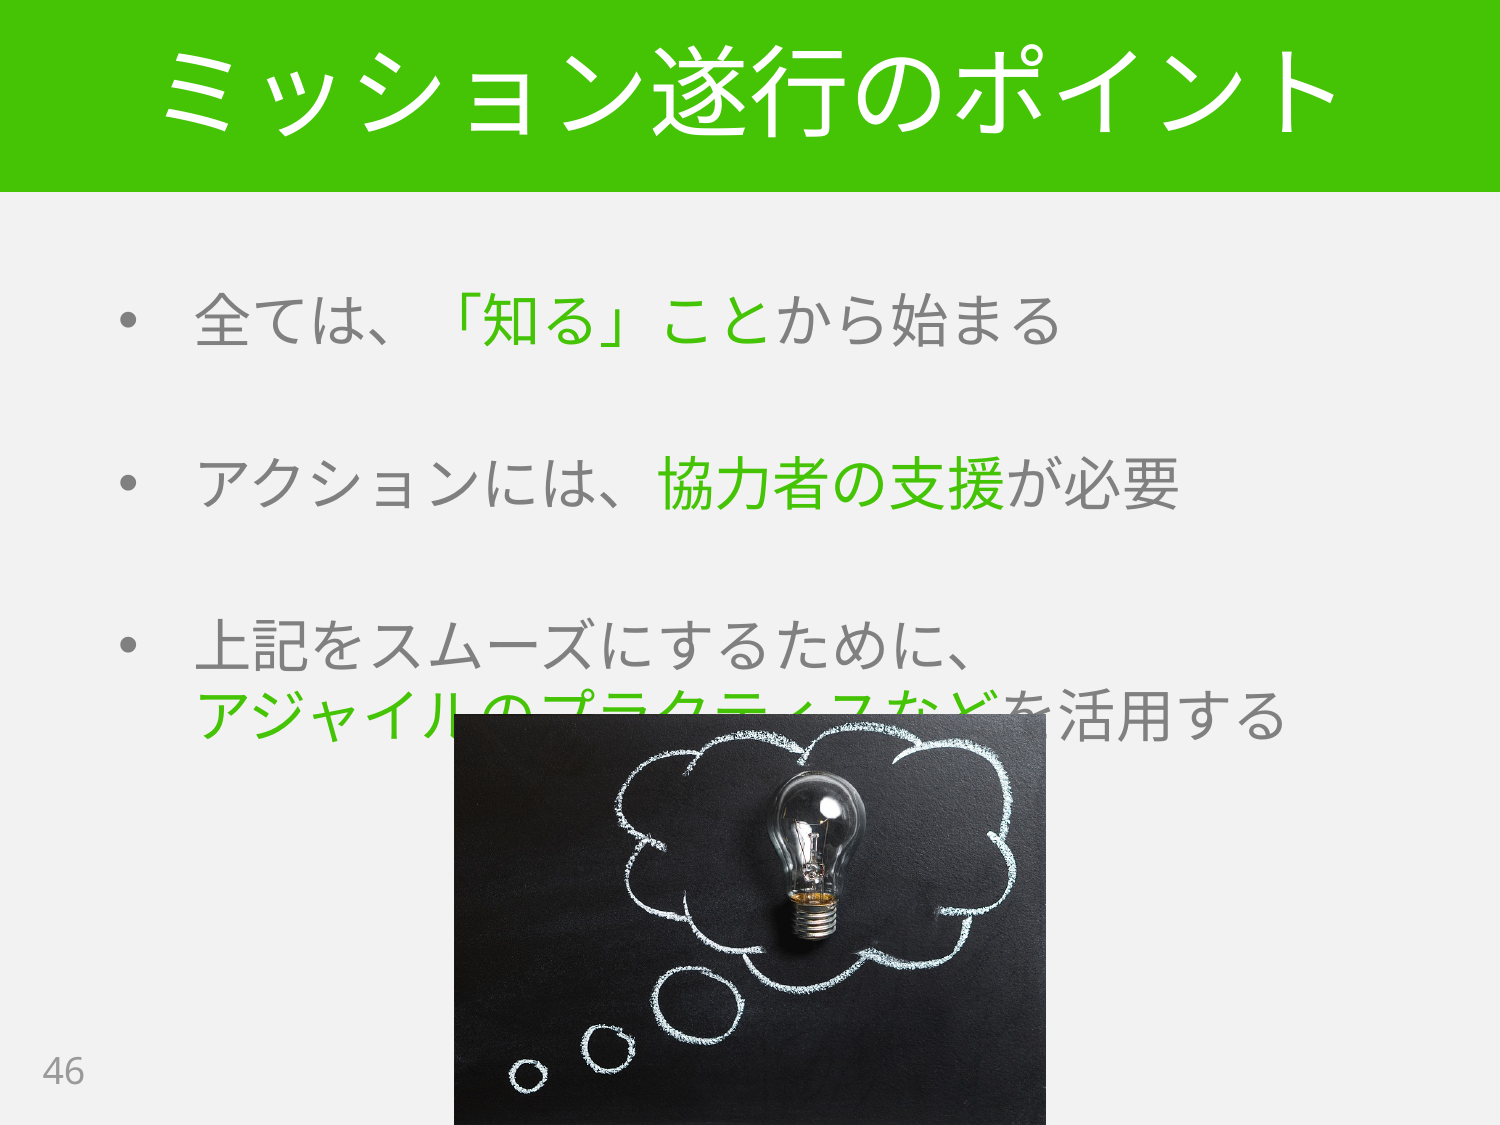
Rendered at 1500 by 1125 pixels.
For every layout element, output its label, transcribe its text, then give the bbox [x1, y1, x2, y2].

picture [454, 714, 1046, 1125]
slide_number 46 [27, 1042, 146, 1102]
title ミッション遂行のポイント [0, 53, 1500, 140]
list 全ては、「知る」ことから始まる アクションには、協力者の支援が必要 上記をスムーズにするために、 アジャイルのプラクティスなどを活用する [103, 277, 1397, 1000]
